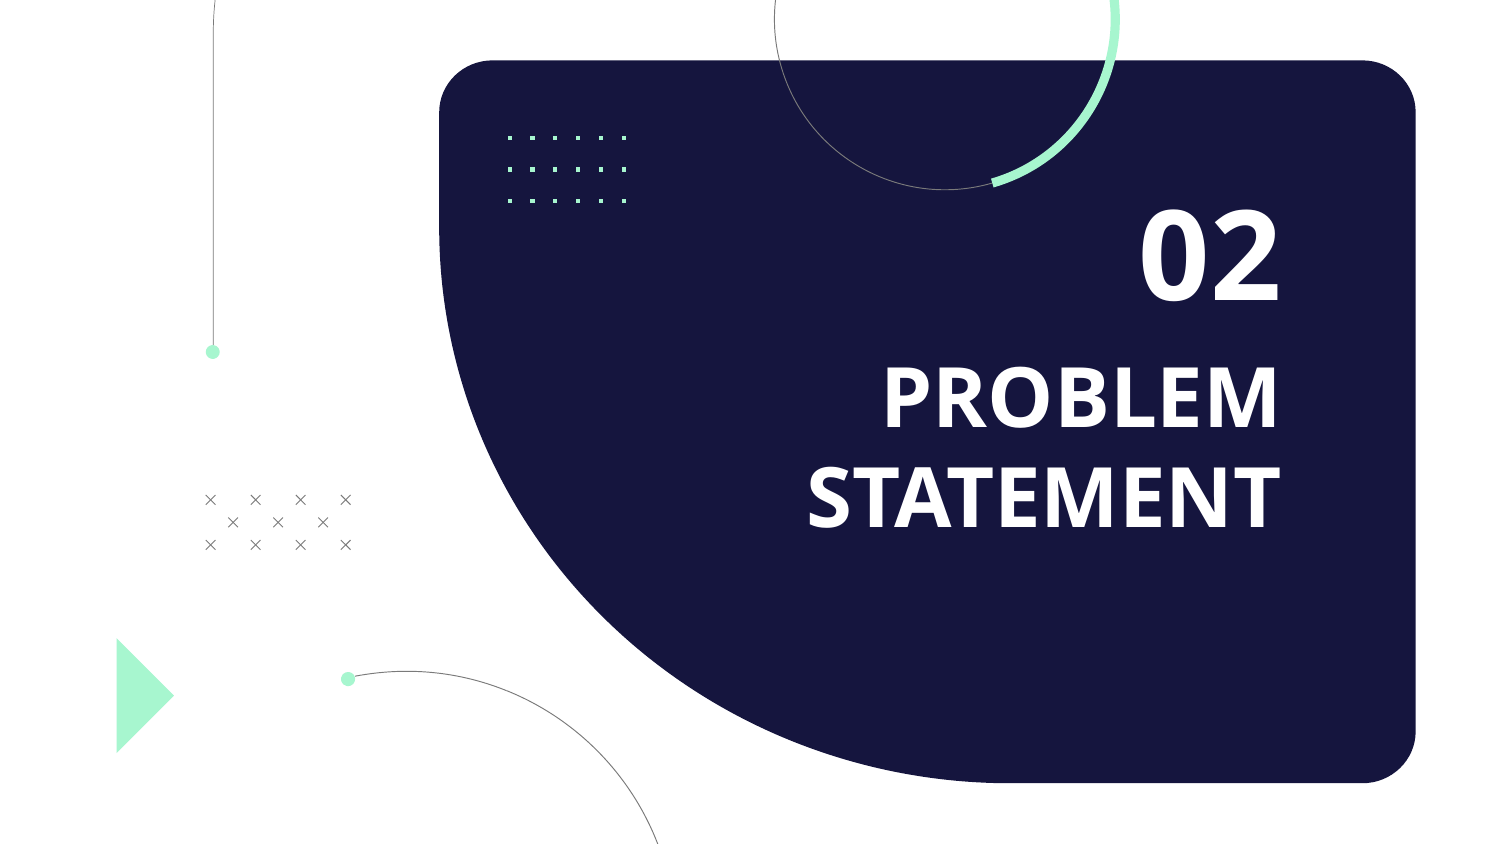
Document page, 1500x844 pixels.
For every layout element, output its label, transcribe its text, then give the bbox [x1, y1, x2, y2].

text_box PROBLEM STATEMENT [603, 329, 1298, 442]
text_box 02 [1107, 165, 1297, 326]
